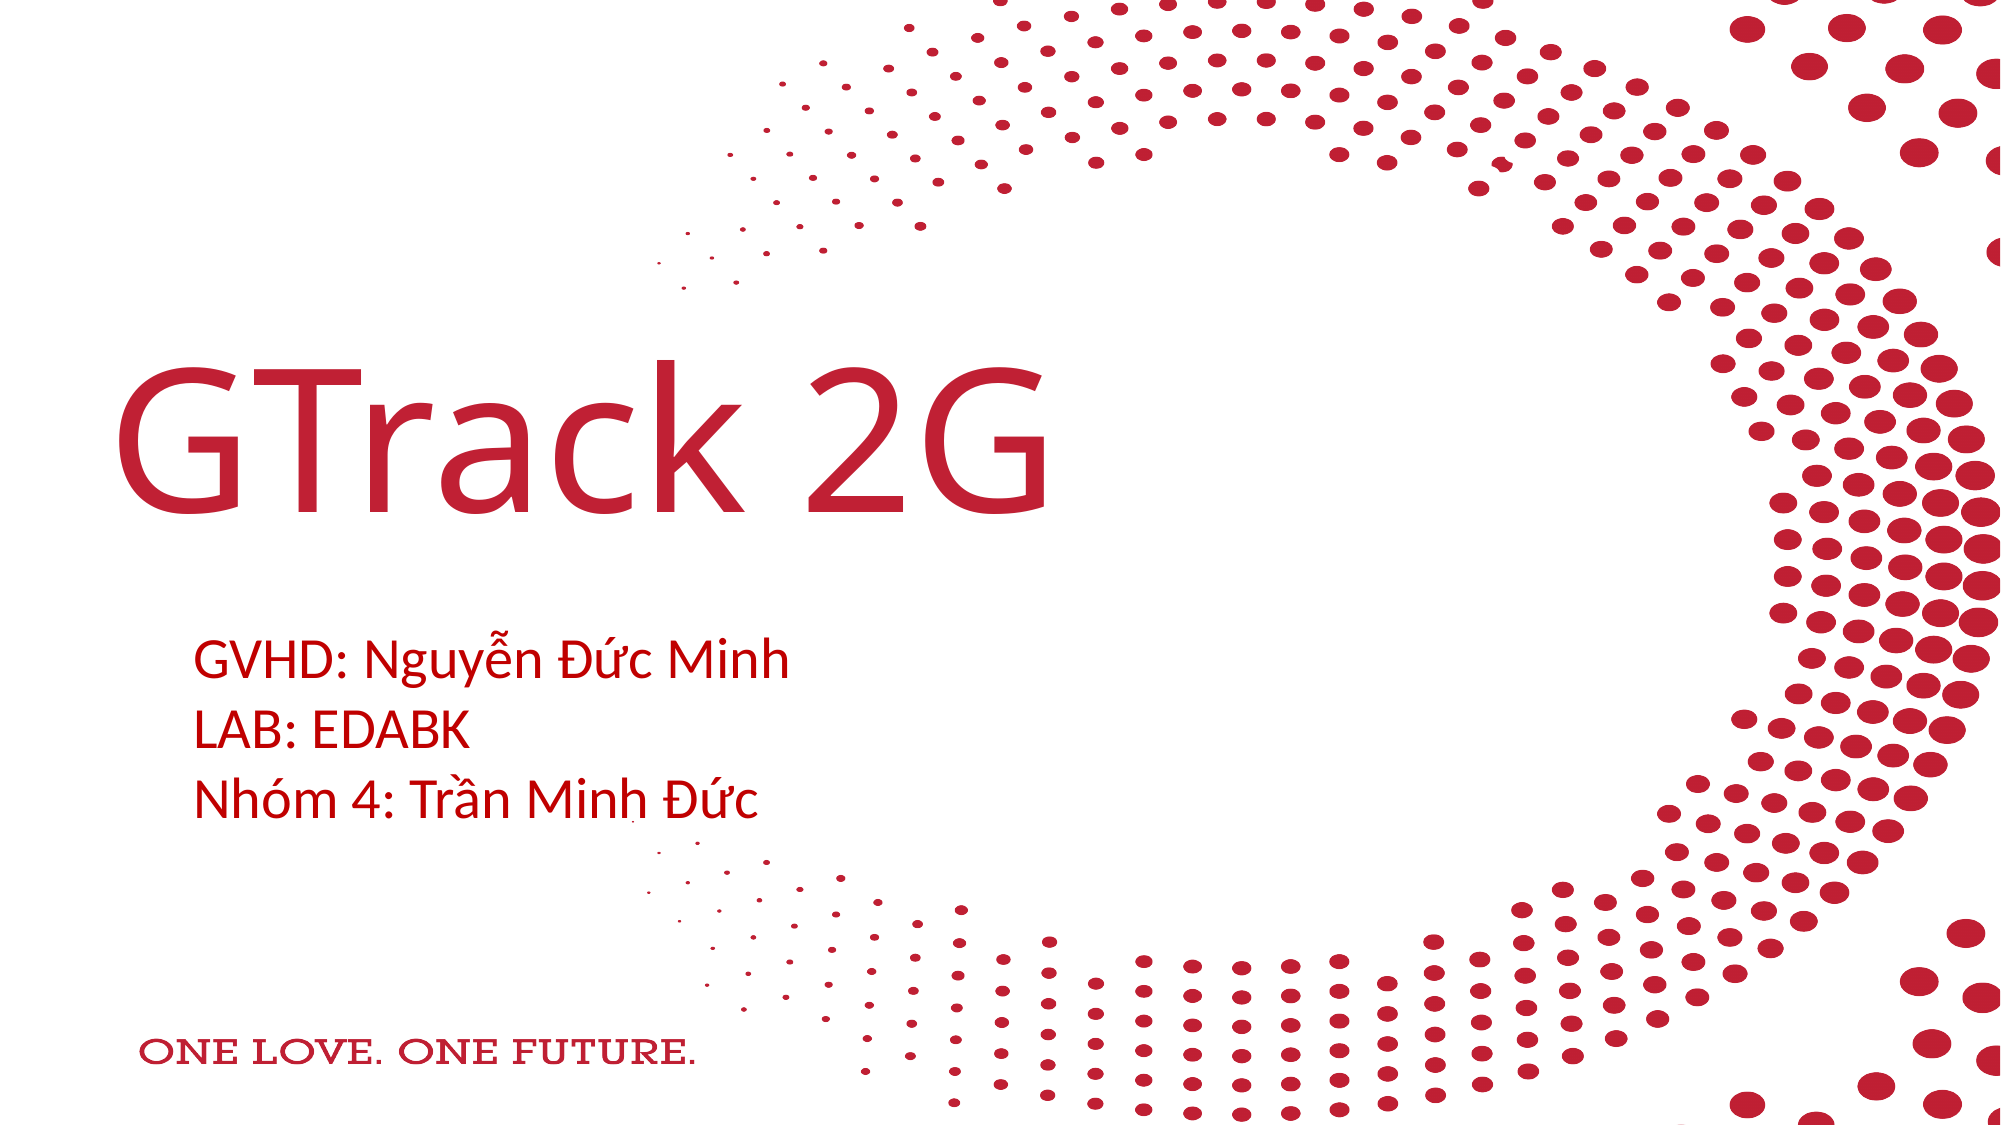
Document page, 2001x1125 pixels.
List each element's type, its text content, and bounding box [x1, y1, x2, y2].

picture [0, 0, 2001, 1125]
text_box GTrack 2G [92, 304, 1207, 560]
text_box GVHD: Nguyễn Đức Minh LAB: EDABK Nhóm 4: Trần Minh Đức [178, 613, 1000, 838]
